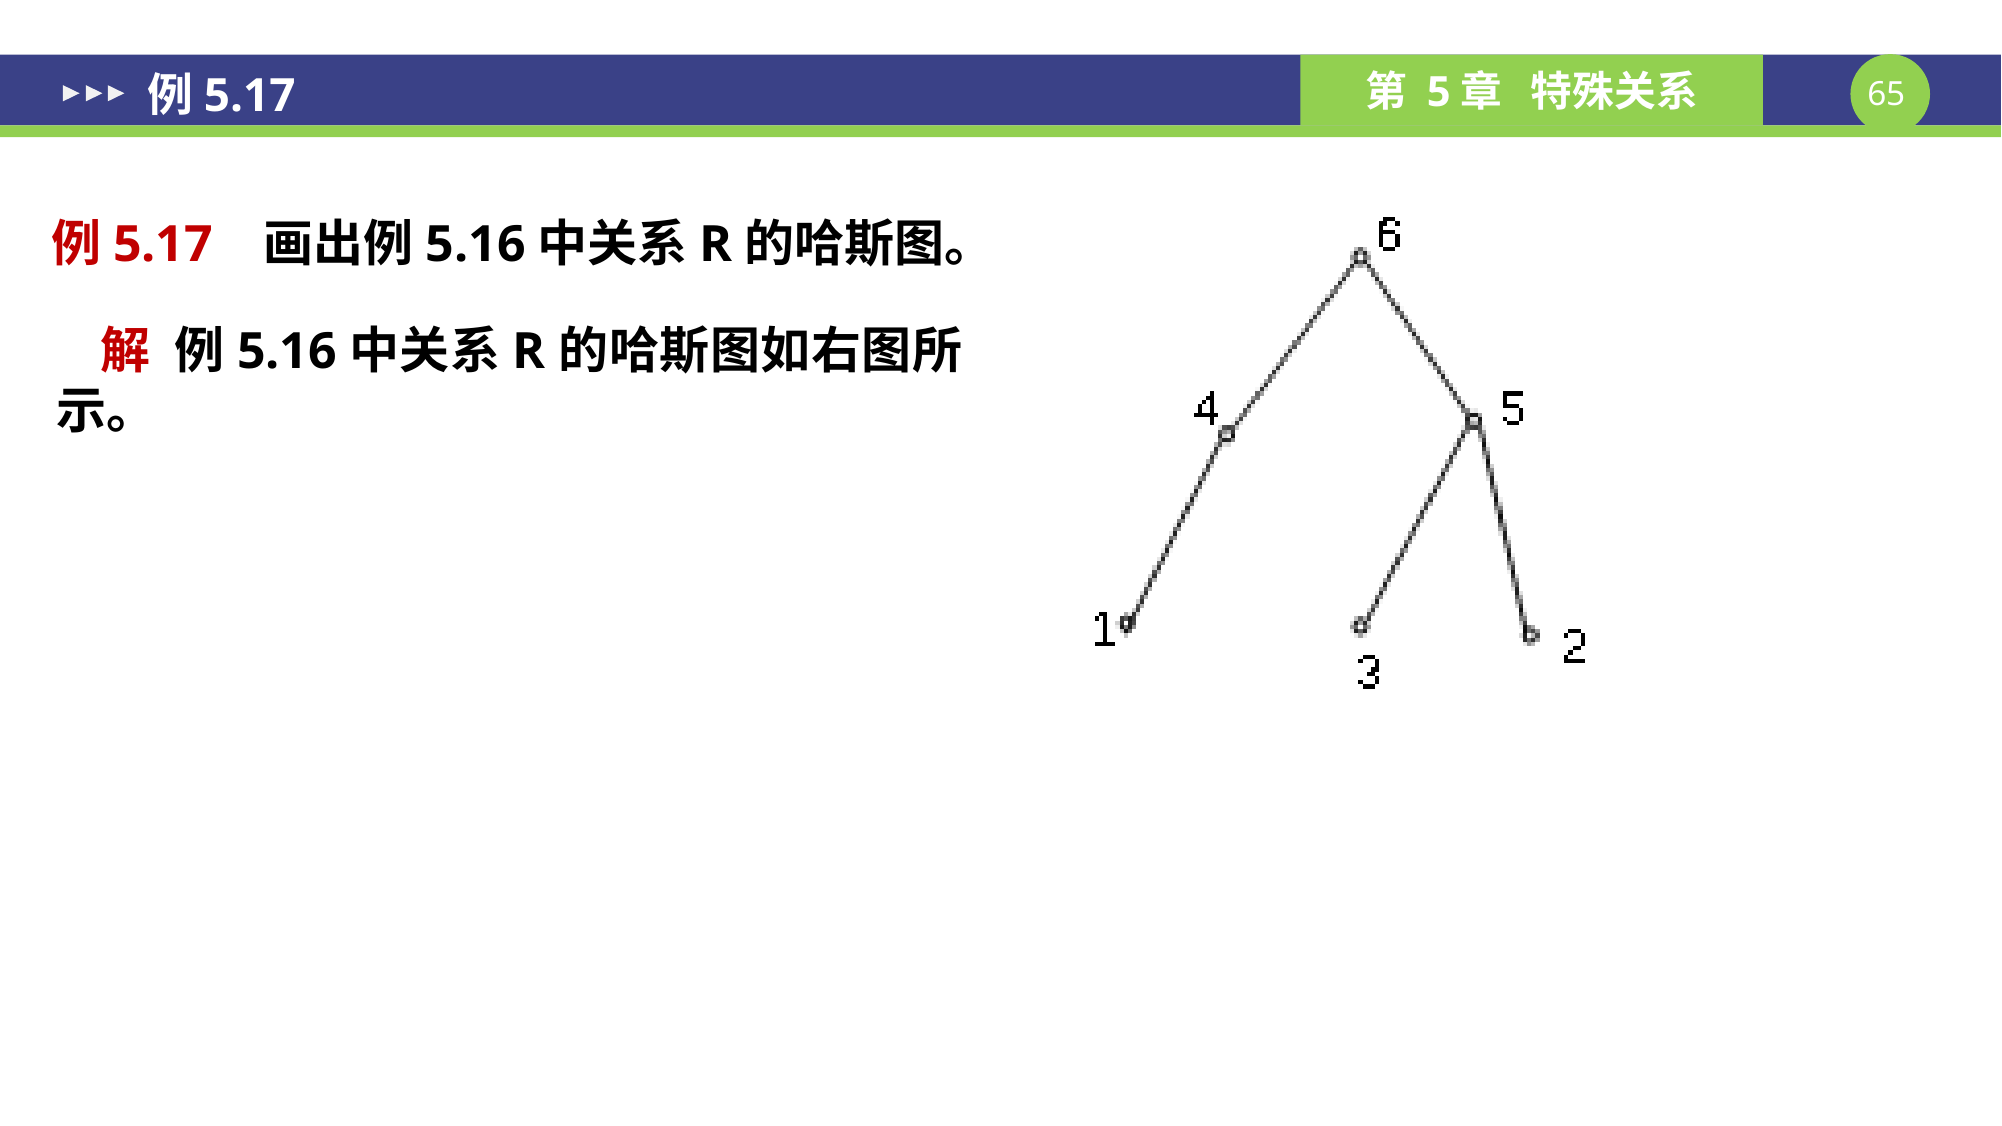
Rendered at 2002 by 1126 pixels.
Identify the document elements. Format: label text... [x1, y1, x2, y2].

list 例5.17 画出例5.16中关系R的哈斯图。 [31, 171, 1048, 291]
title 例5.17 [127, 57, 1003, 129]
text_box 解 例5.16中关系R的哈斯图如右图所示。 [41, 311, 977, 386]
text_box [1050, 171, 1607, 814]
